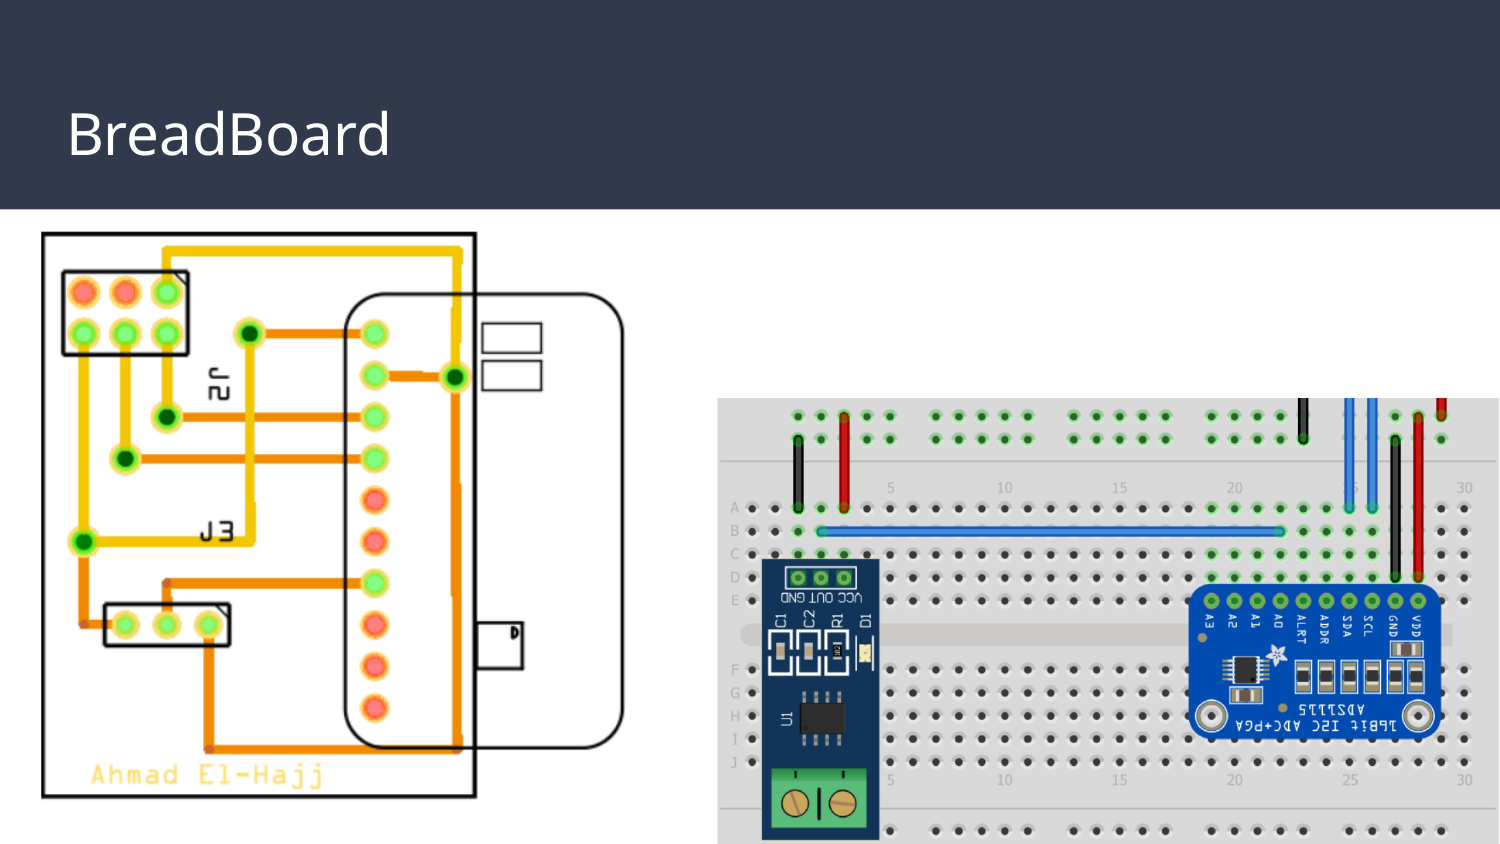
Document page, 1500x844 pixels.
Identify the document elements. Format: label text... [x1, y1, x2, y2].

picture [715, 398, 1500, 844]
title BreadBoard [51, 82, 1449, 185]
picture [24, 217, 657, 819]
